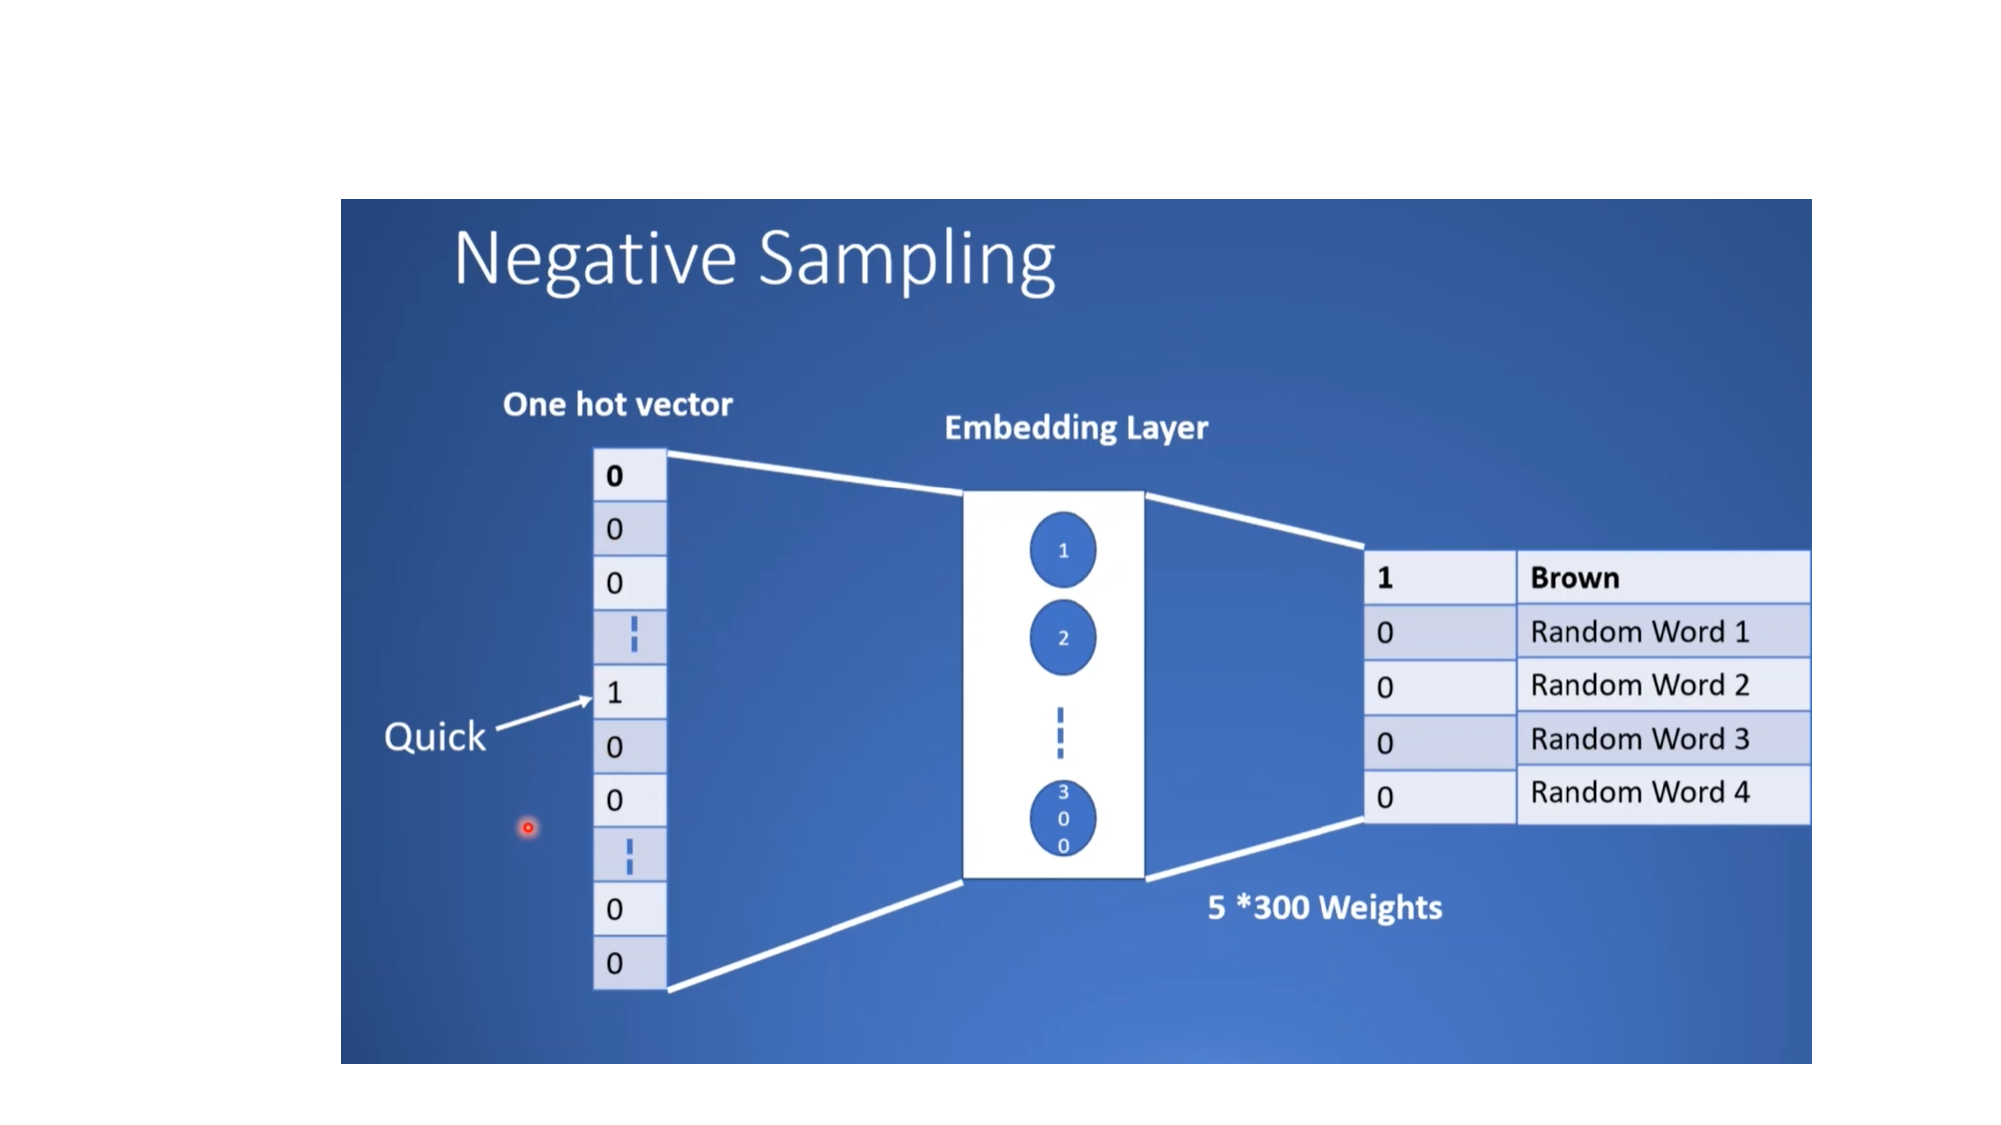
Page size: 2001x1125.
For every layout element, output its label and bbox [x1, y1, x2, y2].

picture [341, 199, 1812, 1064]
